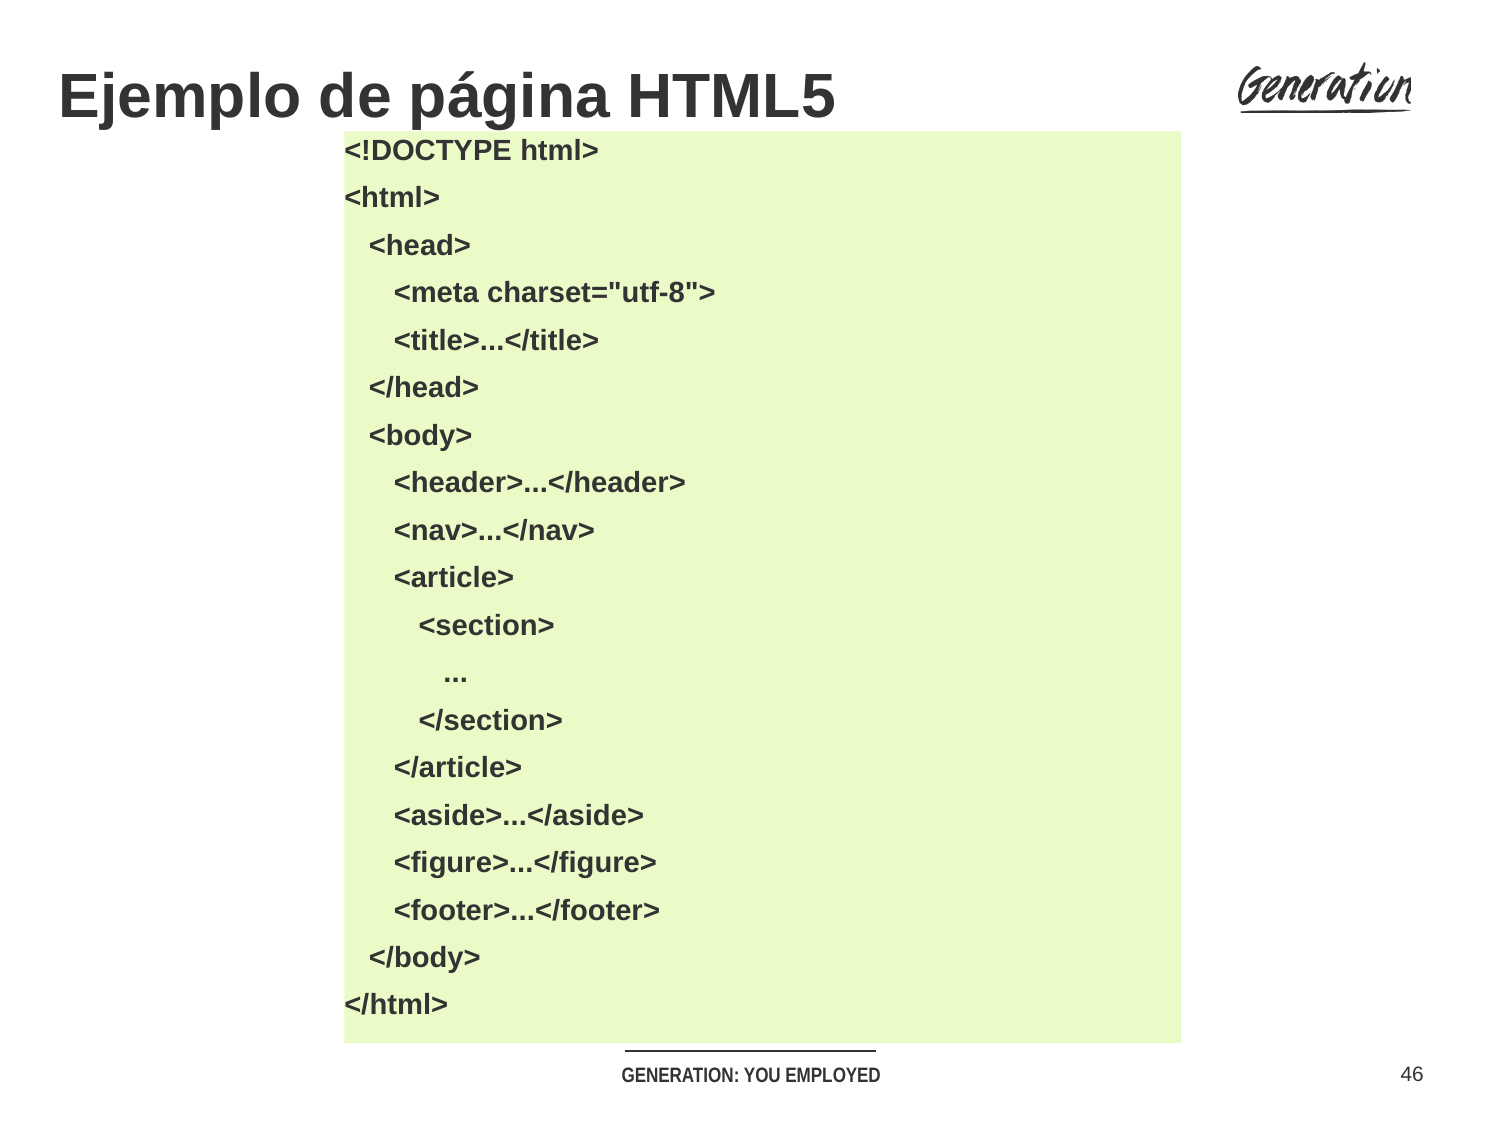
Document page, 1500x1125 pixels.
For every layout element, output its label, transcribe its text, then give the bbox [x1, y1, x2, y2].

list <!DOCTYPE html> <html> <head> <meta charset="utf-8"> <title>...</title> </head> <body> <header>...</header> <nav>...</nav> <article> <section> ... </section> </article> <aside>...</aside> <figure>...</figure> <footer>...</footer> </body> </html> [344, 215, 1182, 1044]
title Ejemplo de página HTML5 [43, 47, 1357, 215]
picture [1357, 62, 1411, 113]
